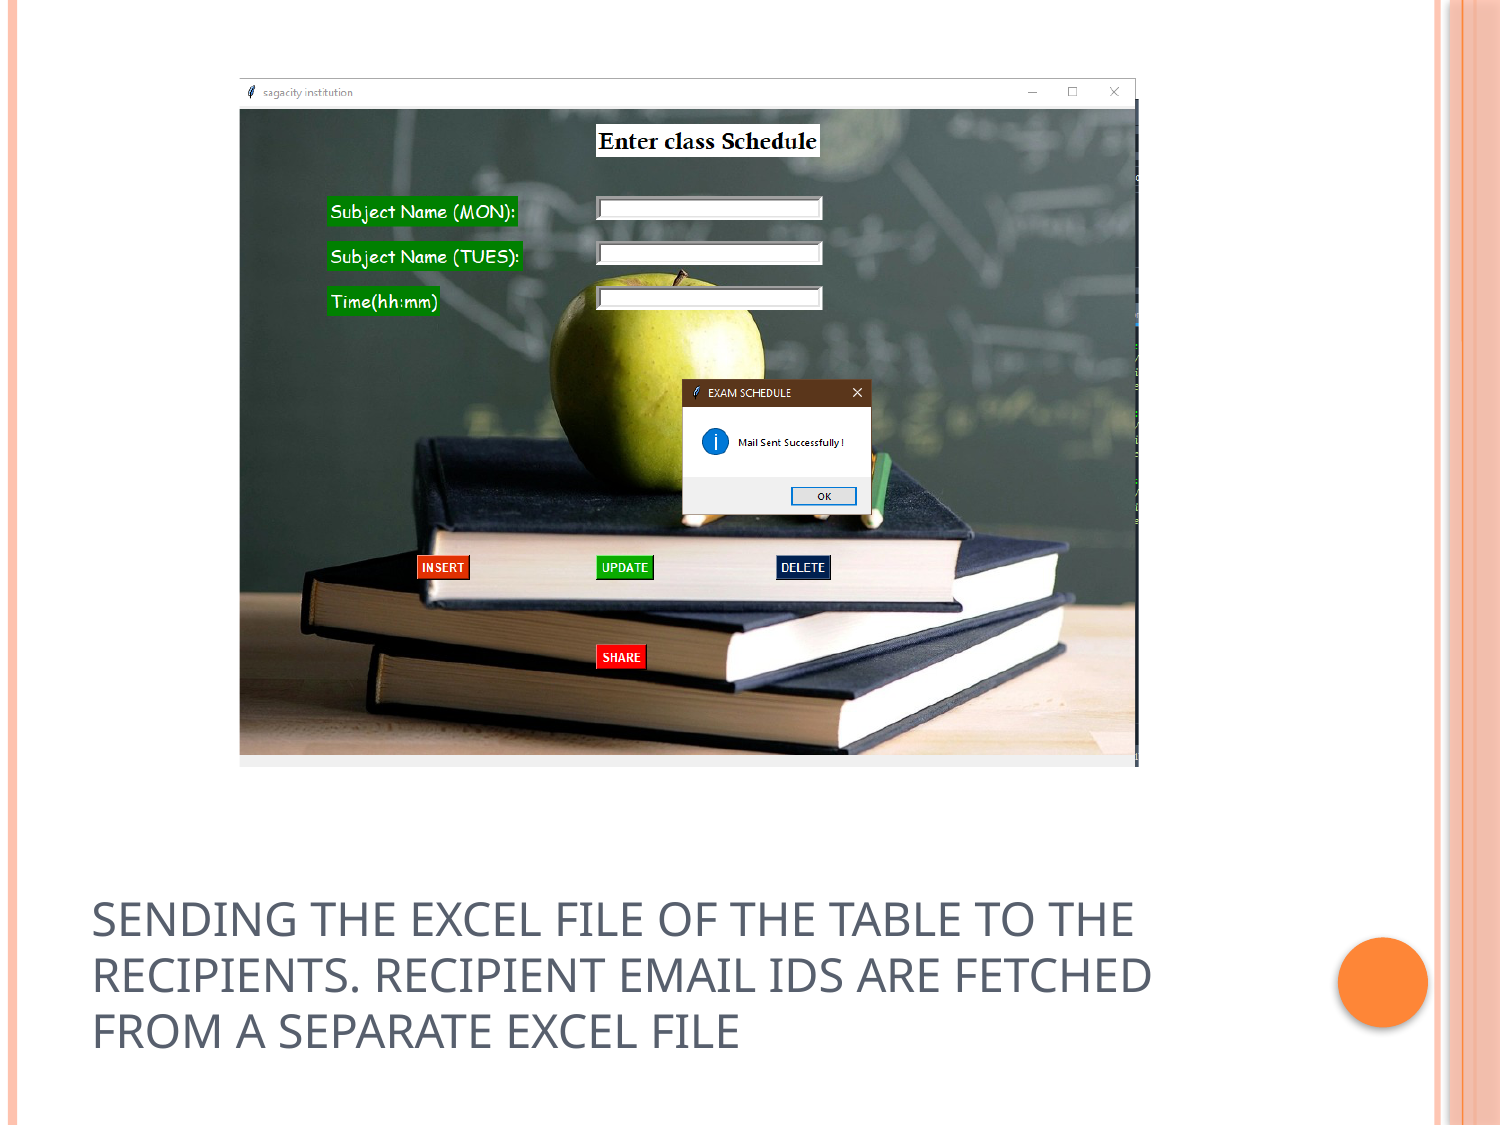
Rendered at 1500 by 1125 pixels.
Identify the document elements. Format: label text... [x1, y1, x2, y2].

title Sending the Excel file of the table to the recipients. Recipient email ids are fetched from a separate excel file [76, 877, 1302, 1066]
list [238, 77, 1140, 768]
